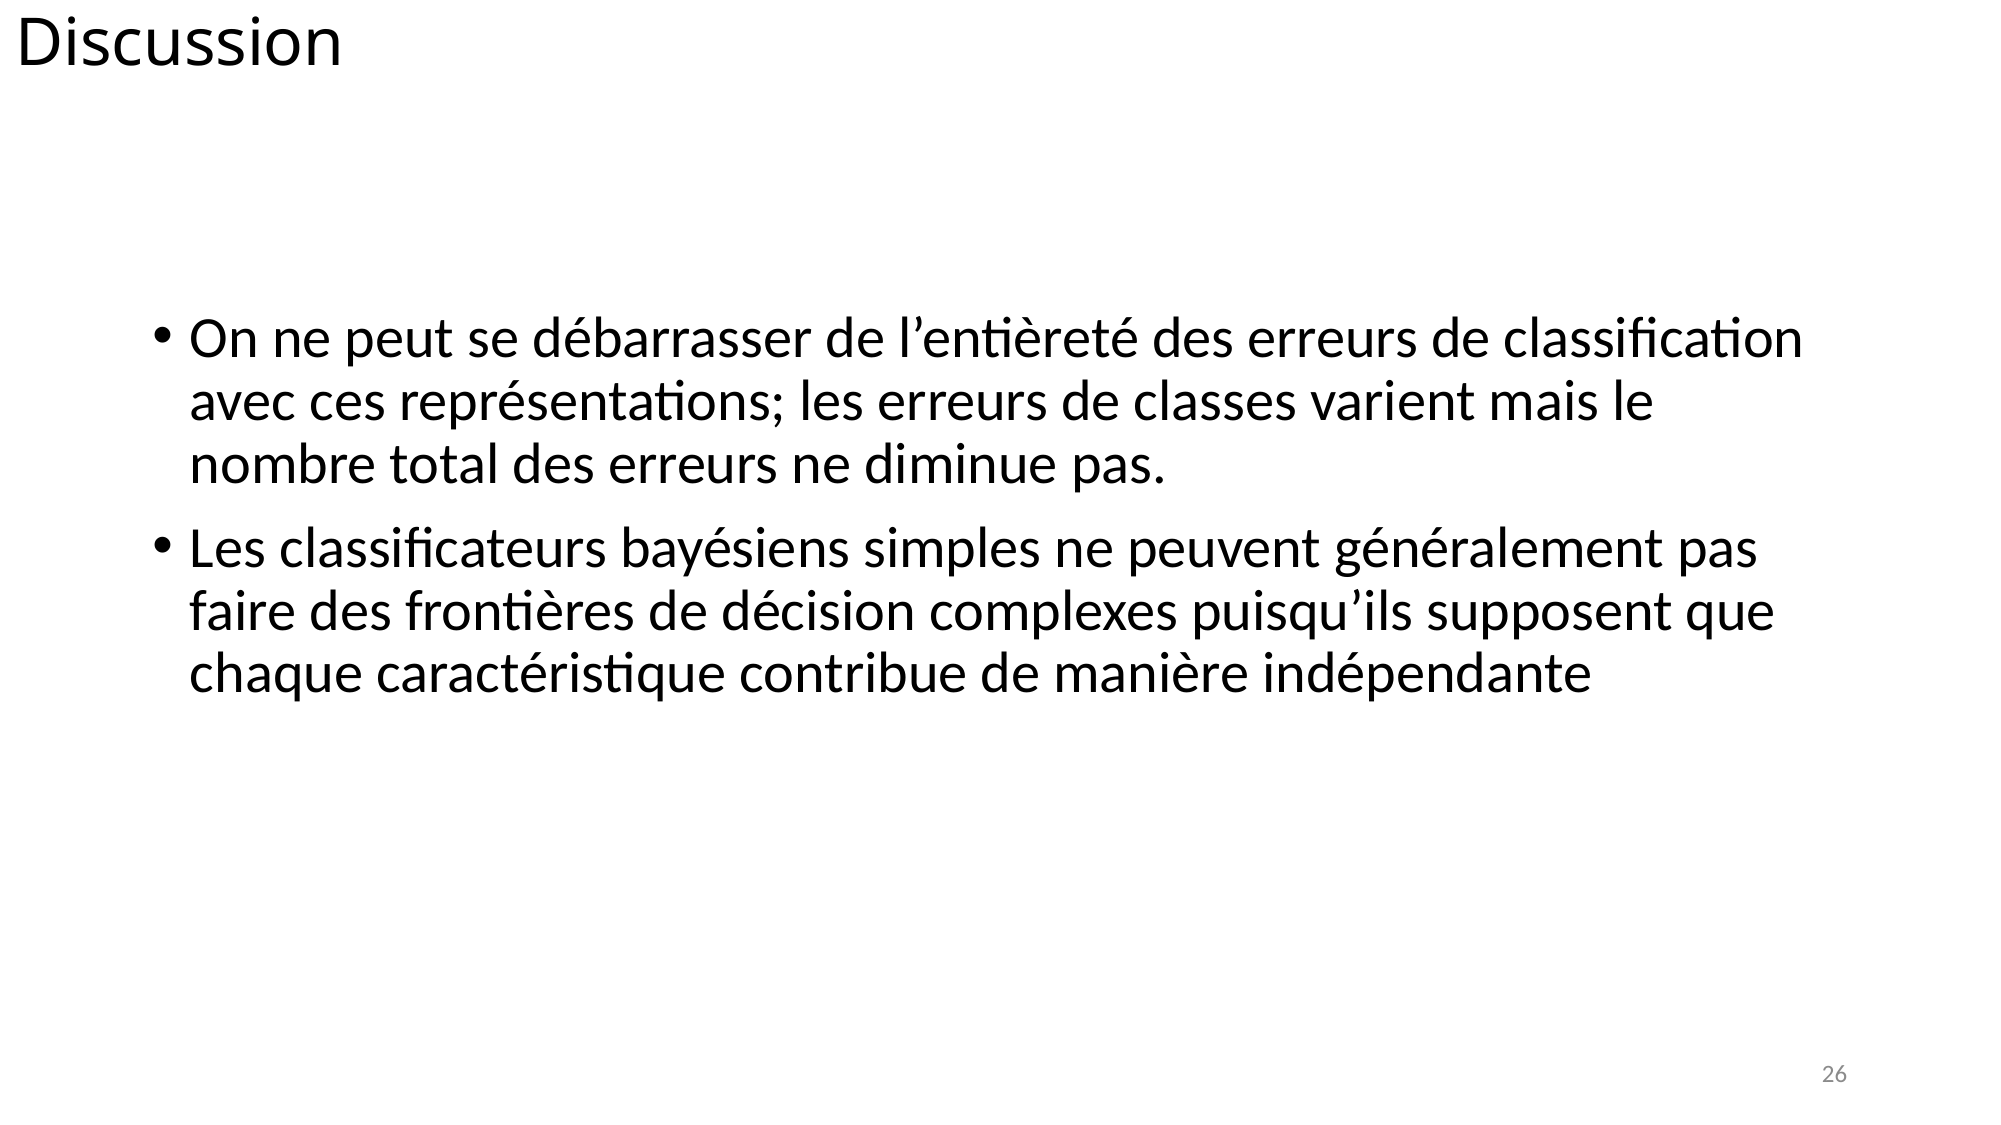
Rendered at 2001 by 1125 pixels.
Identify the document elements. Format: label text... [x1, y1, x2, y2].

list On ne peut se débarrasser de l’entièreté des erreurs de classification avec ces représentations; les erreurs de classes varient mais le nombre total des erreurs ne diminue pas. Les classificateurs bayésiens simples ne peuvent généralement pas faire des frontières de décision complexes puisqu’ils supposent que chaque caractéristique contribue de manière indépendante [137, 299, 1863, 1014]
slide_number 26 [1412, 1042, 1863, 1103]
title Discussion [0, 0, 609, 88]
